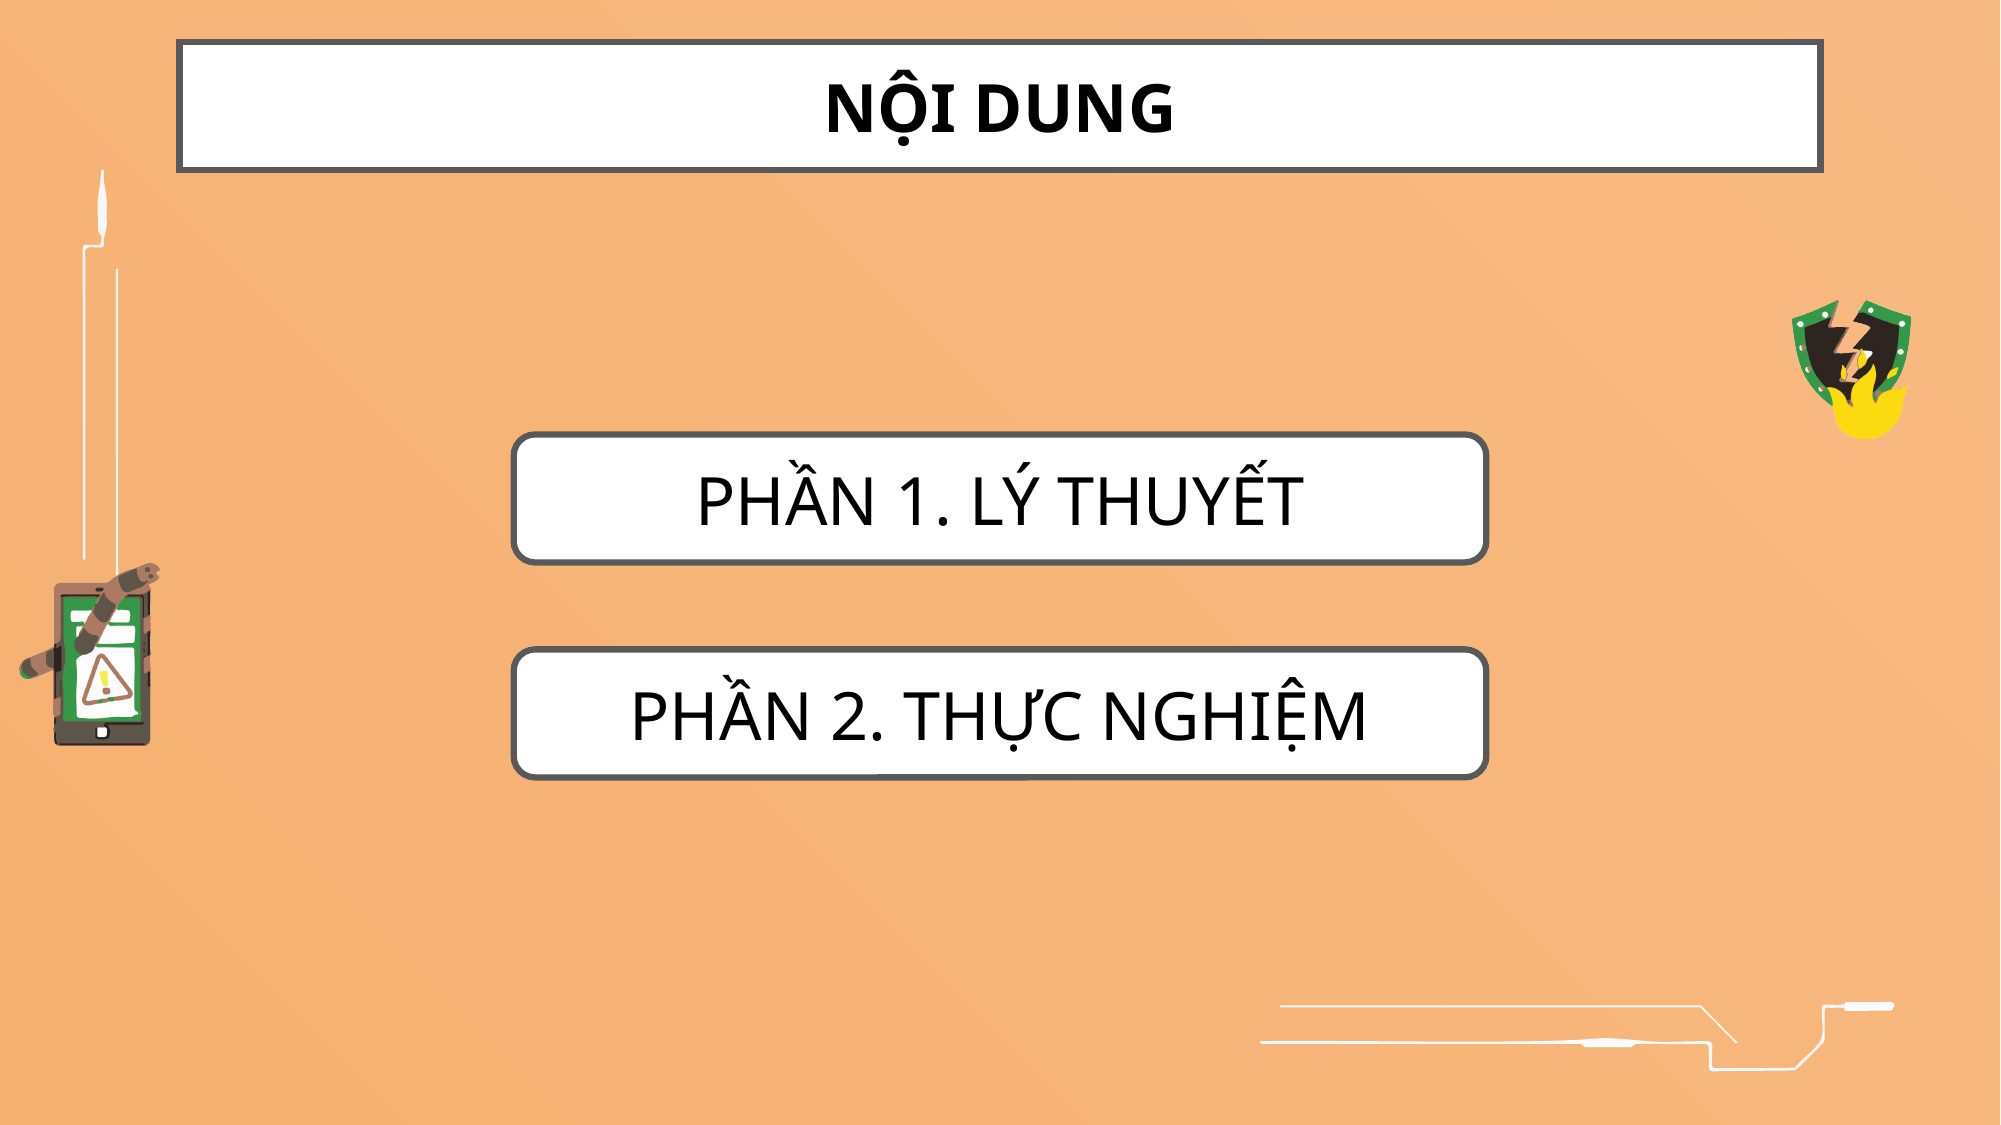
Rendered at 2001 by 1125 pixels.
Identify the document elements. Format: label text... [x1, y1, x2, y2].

text_box NỘI DUNG [179, 41, 1821, 171]
text_box PHẦN 1. LÝ THUYẾT [512, 433, 1488, 564]
picture [19, 563, 160, 746]
text_box PHẦN 2. THỰC NGHIỆM [512, 648, 1488, 779]
picture [1792, 300, 1911, 439]
